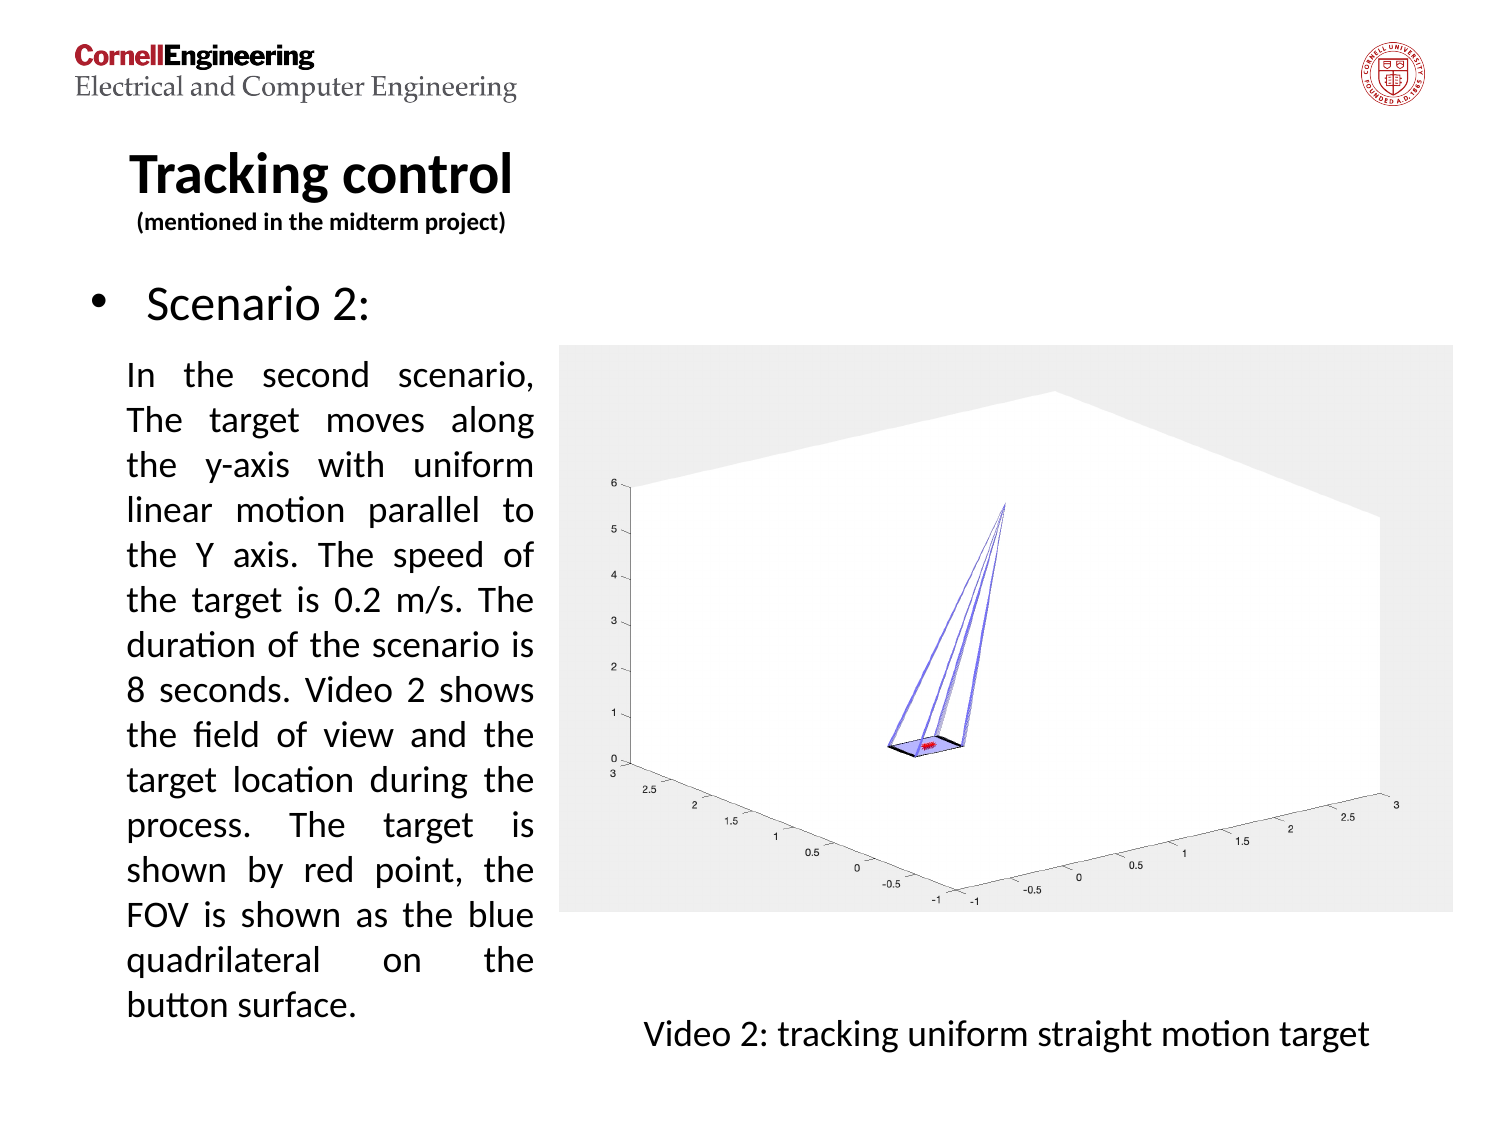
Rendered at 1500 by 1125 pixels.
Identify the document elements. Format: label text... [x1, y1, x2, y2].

text_box In the second scenario, The target moves along the y-axis with uniform linear motion parallel to the Y axis. The speed of the target is 0.2 m/s. The duration of the scenario is 8 seconds. Video 2 shows the field of view and the target location during the process. The target is shown by red point, the FOV is shown as the blue quadrilateral on the button surface. [111, 342, 550, 1033]
text_box Tracking control (mentioned in the midterm project) [74, 51, 569, 243]
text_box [557, 344, 1454, 913]
list Scenario 2: [75, 262, 1425, 1005]
picture [1361, 42, 1425, 106]
text_box Video 2: tracking uniform straight motion target [628, 1001, 1386, 1062]
picture [75, 44, 517, 51]
